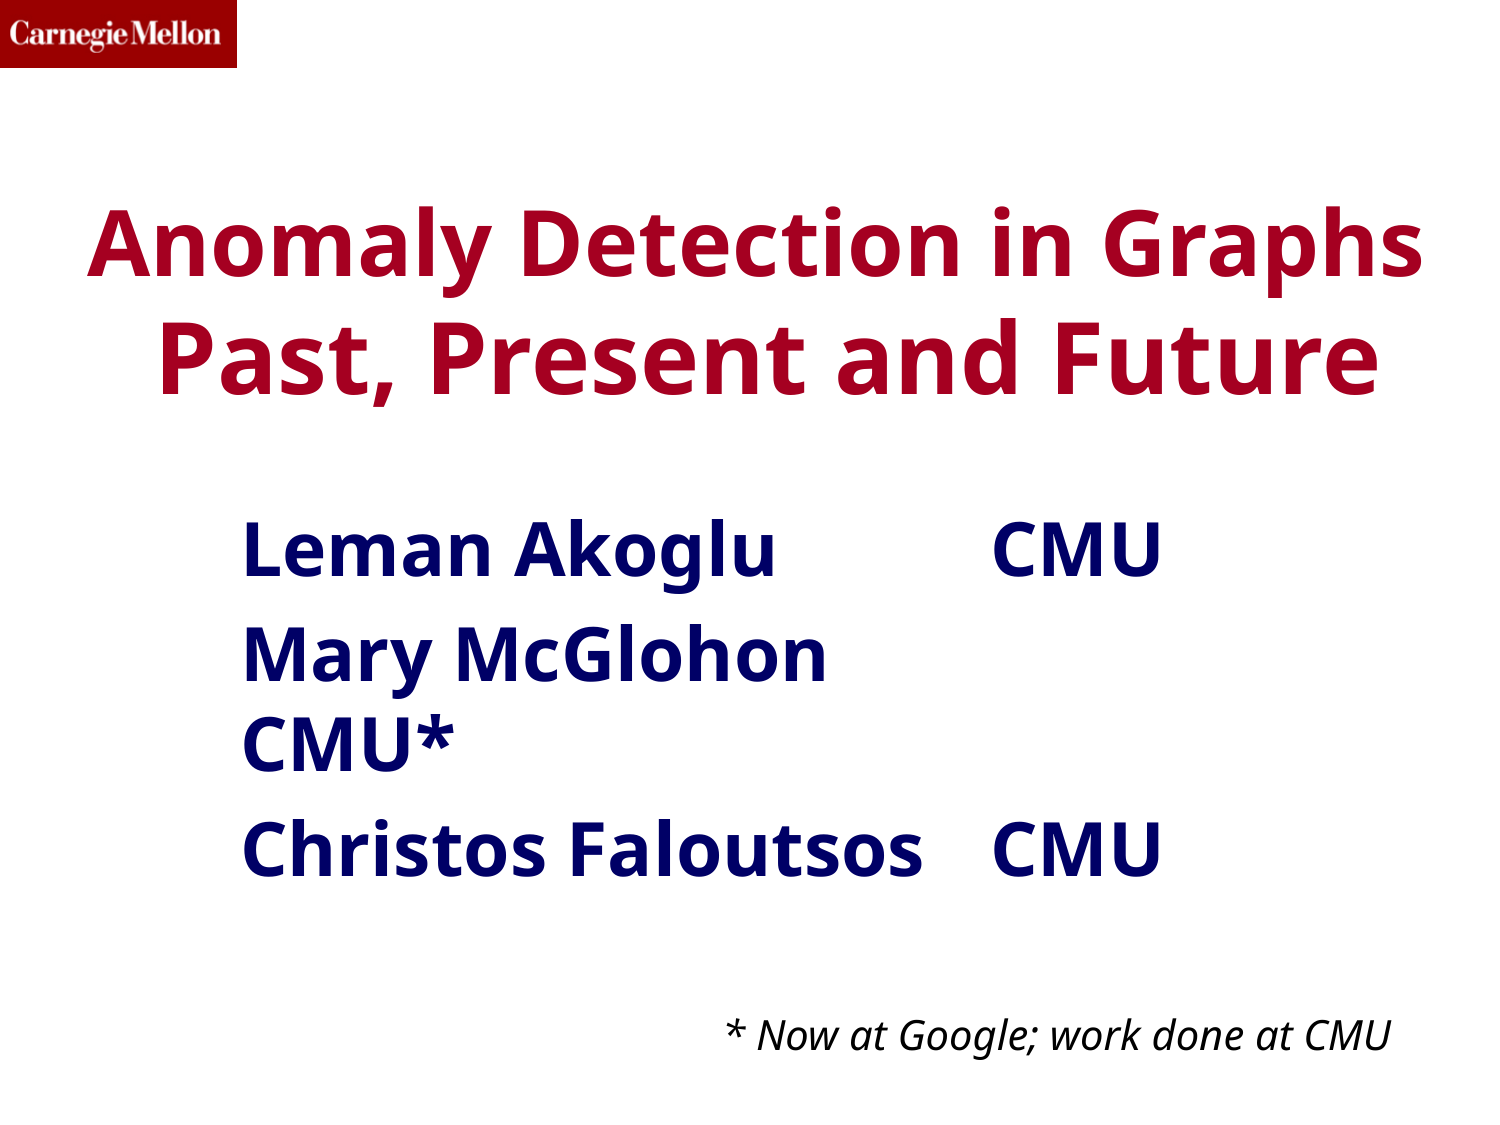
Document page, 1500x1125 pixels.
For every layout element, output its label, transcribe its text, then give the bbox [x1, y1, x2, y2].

title Anomaly Detection in Graphs Past, Present and Future [18, 105, 1500, 494]
picture [0, 0, 237, 68]
text_box * Now at Google; work done at CMU [707, 993, 1472, 1074]
subtitle Leman Akoglu CMU Mary McGlohon CMU* Christos Faloutsos CMU [225, 493, 1275, 782]
